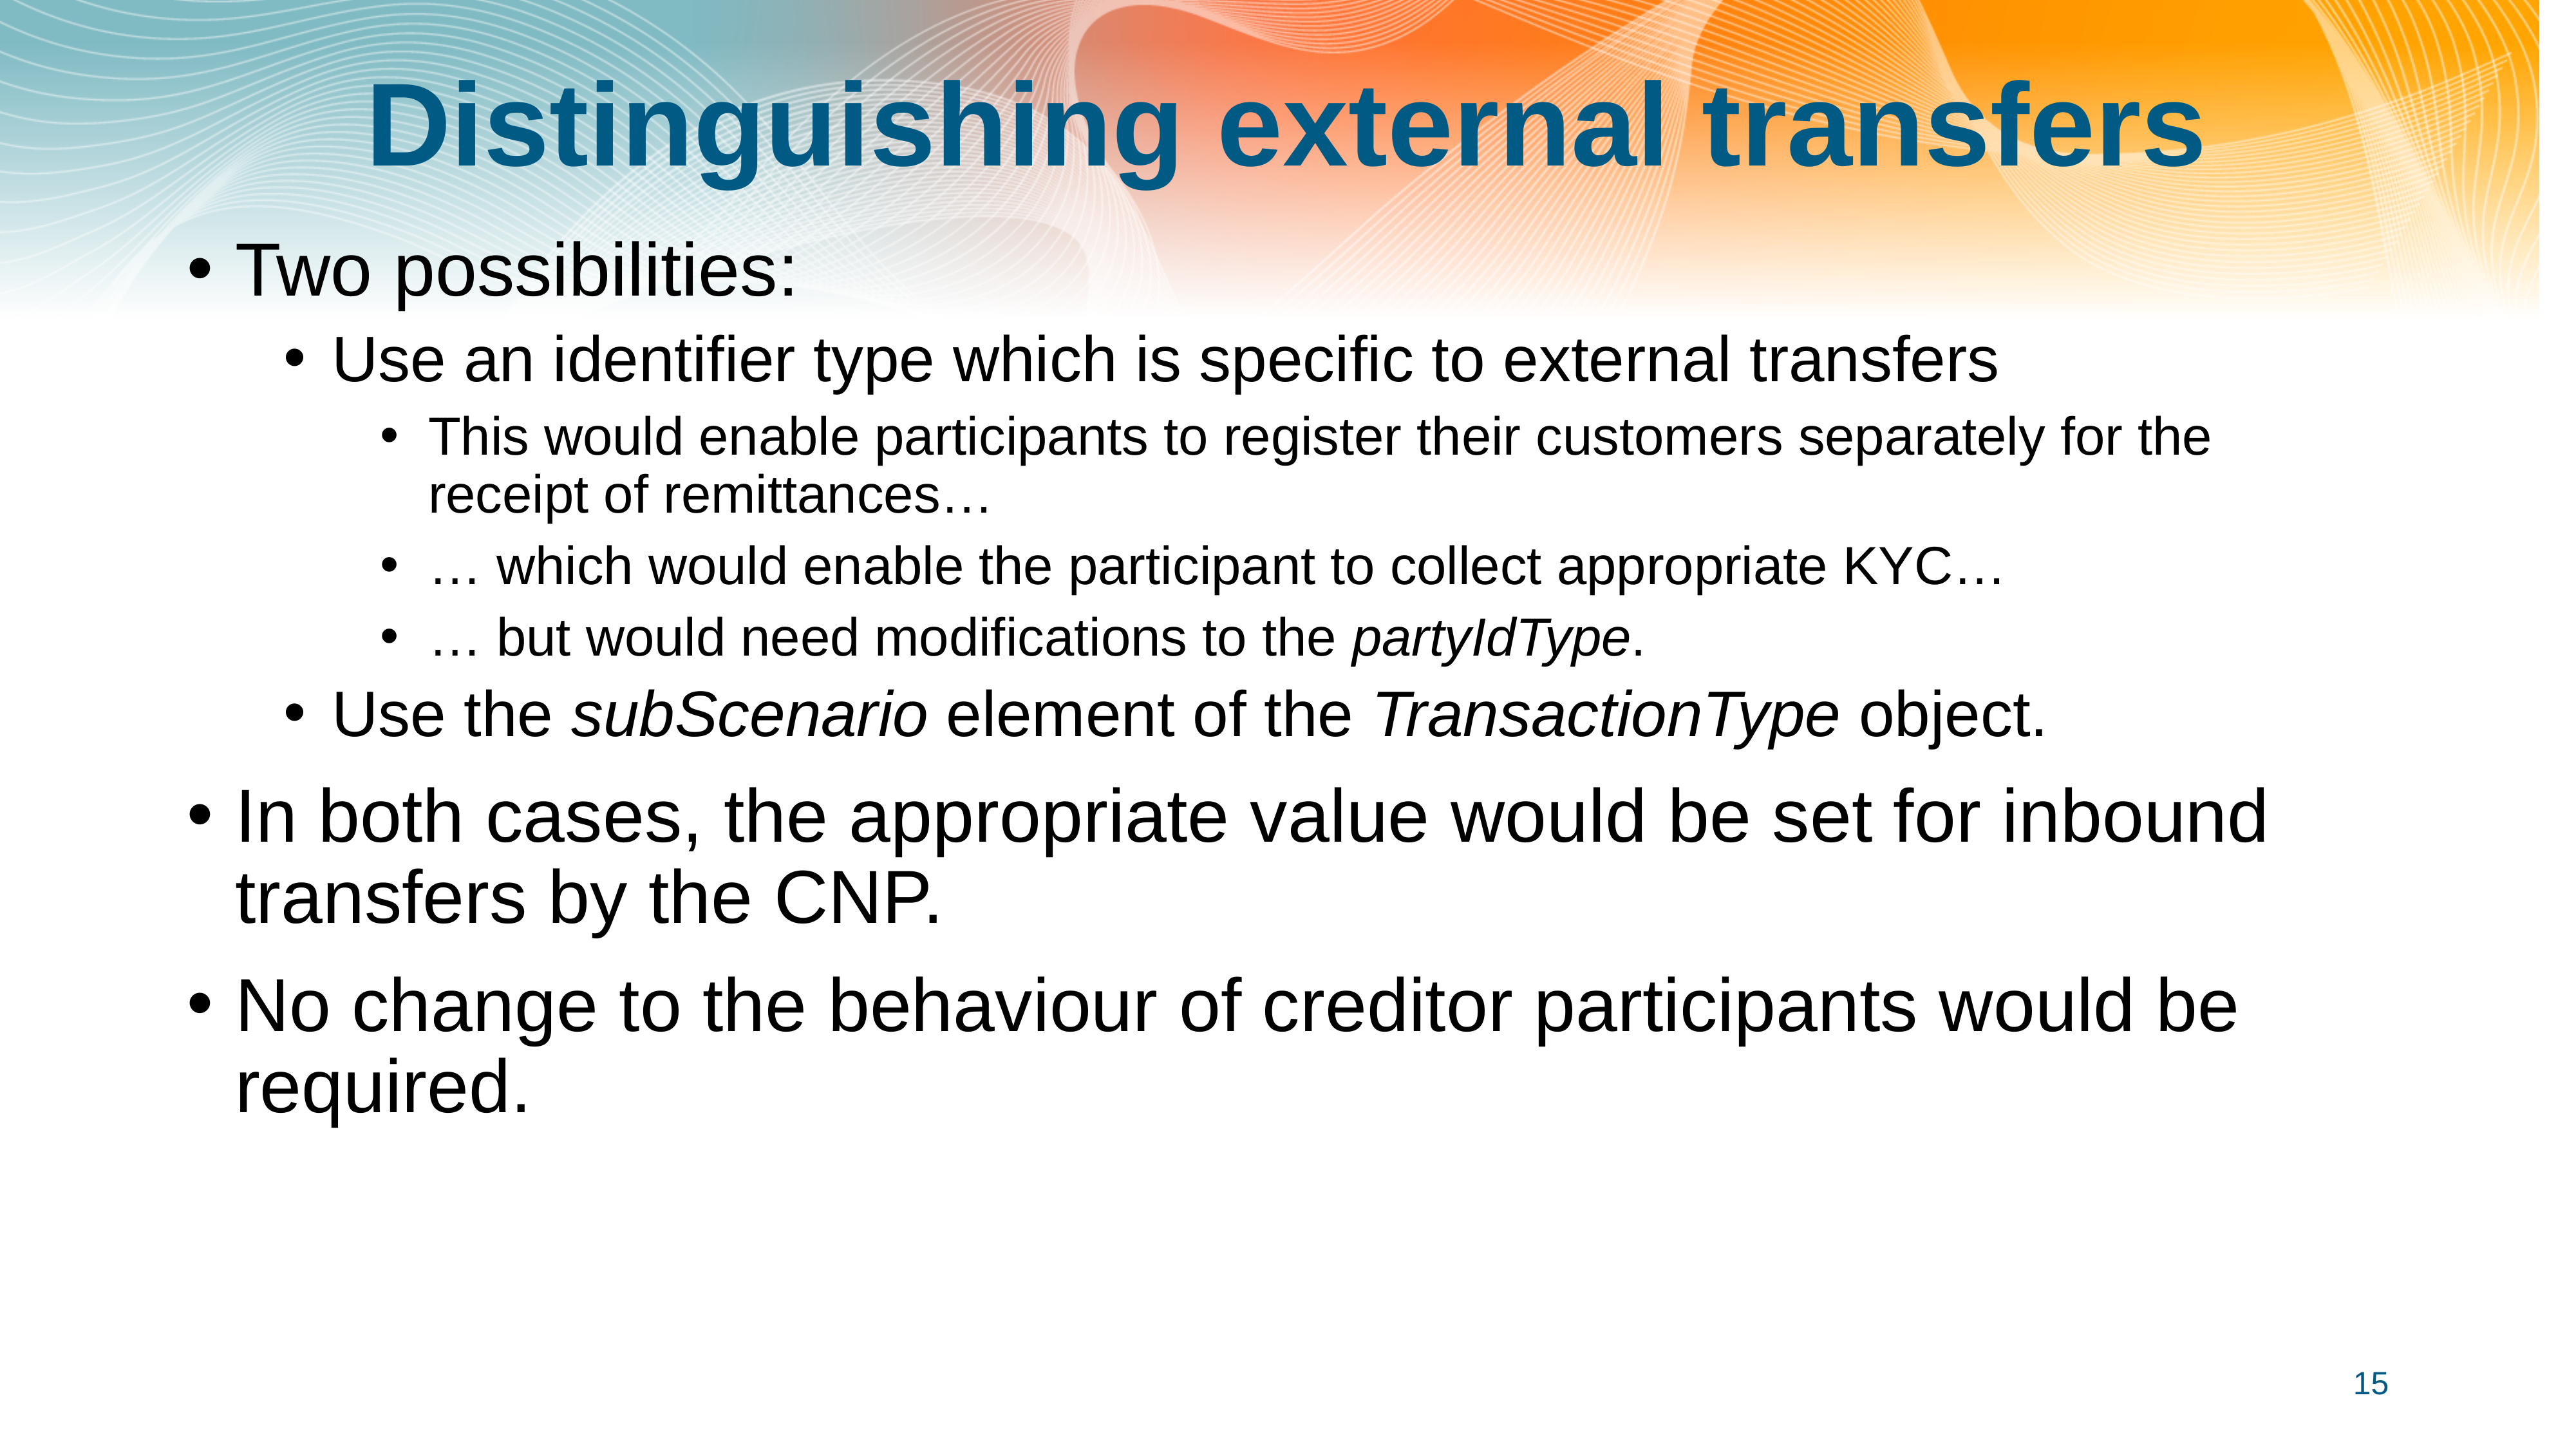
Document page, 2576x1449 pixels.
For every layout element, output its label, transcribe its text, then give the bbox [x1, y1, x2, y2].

title Distinguishing external transfers [60, 48, 2516, 207]
list Two possibilities: Use an identifier type which is specific to external transfers This would enable participants to register their customers separately for the receipt of remittances… … which would enable the participant to collect appropriate KYC… … but would need modifications to the partyIdType. Use the subScenario element of the TransactionType object. In both cases, the appropriate value would be set for inbound transfers by the CNP. No change to the behaviour of creditor participants would be required. [177, 226, 2399, 1305]
slide_number 15 [1819, 1343, 2399, 1421]
picture [0, 0, 2540, 1417]
